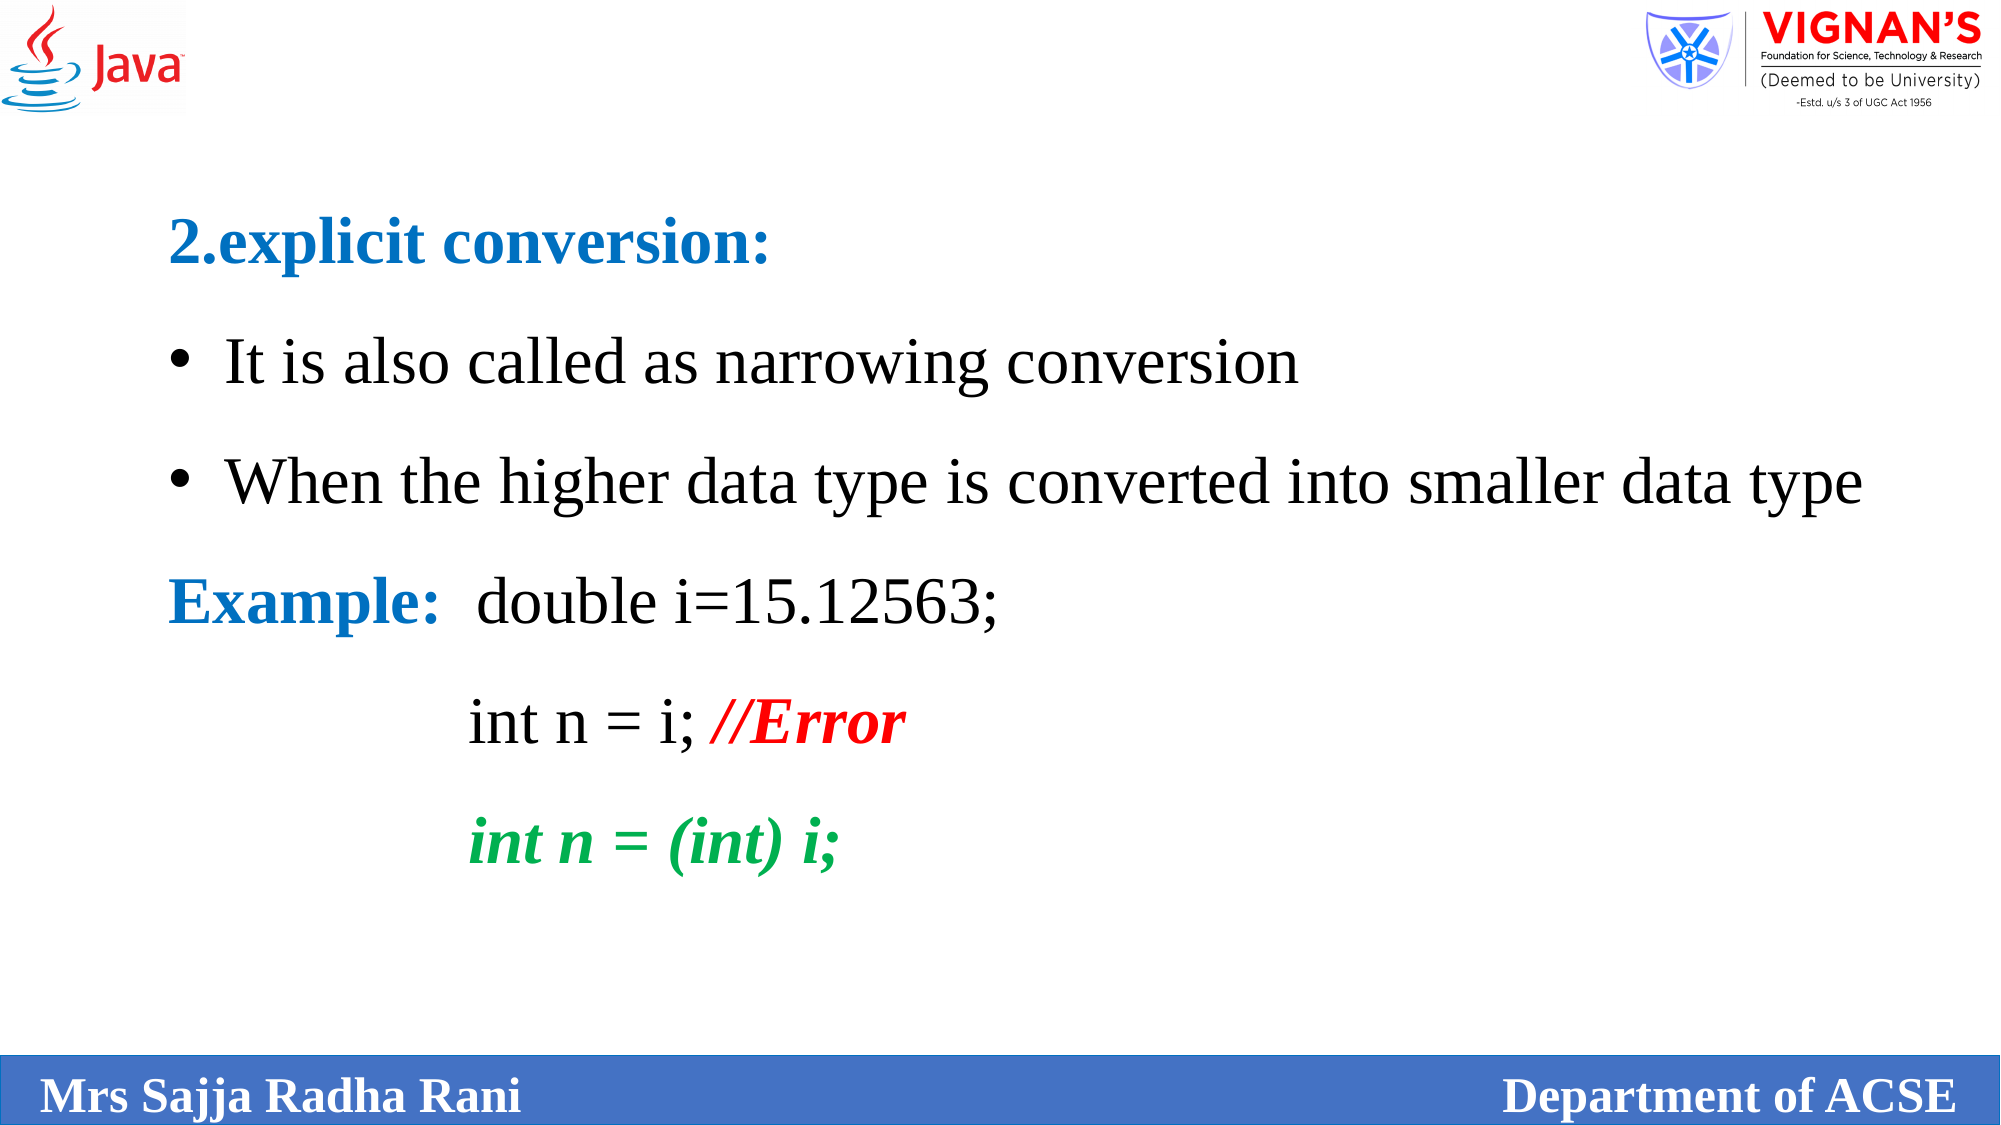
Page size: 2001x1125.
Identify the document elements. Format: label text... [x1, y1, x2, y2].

text_box 2.explicit conversion: It is also called as narrowing conversion When the higher data type is converted into smaller data type Example: double i=15.12563; int n = i; //Error int n = (int) i; [153, 149, 1912, 885]
picture [1631, 0, 2000, 116]
picture [0, 0, 186, 116]
